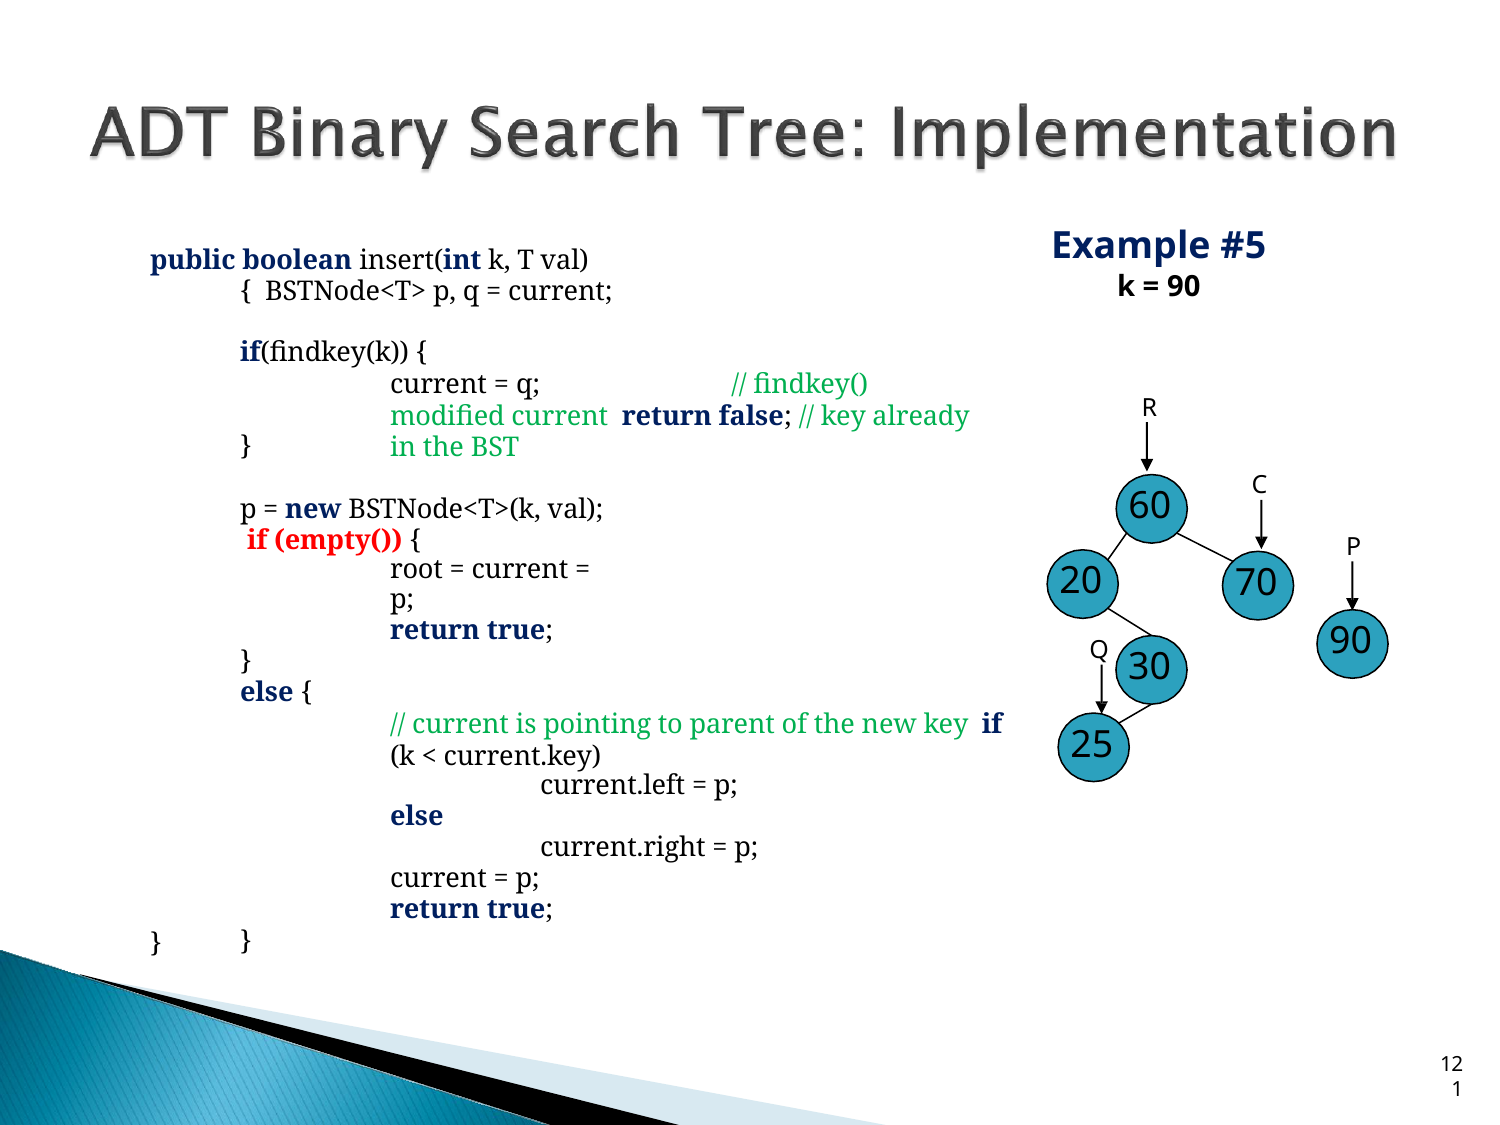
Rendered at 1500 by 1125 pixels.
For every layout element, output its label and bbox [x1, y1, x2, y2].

text_box [147, 925, 166, 959]
text_box [1249, 469, 1272, 550]
title [232, 220, 1268, 409]
slide_number [1435, 1054, 1469, 1125]
text_box [44, 75, 1465, 186]
text_box [1047, 474, 1294, 782]
text_box [1316, 530, 1389, 679]
text_box [237, 492, 1029, 957]
text_box [1139, 409, 1160, 472]
text_box [147, 243, 232, 306]
text_box [237, 409, 974, 462]
picture [0, 948, 558, 1125]
